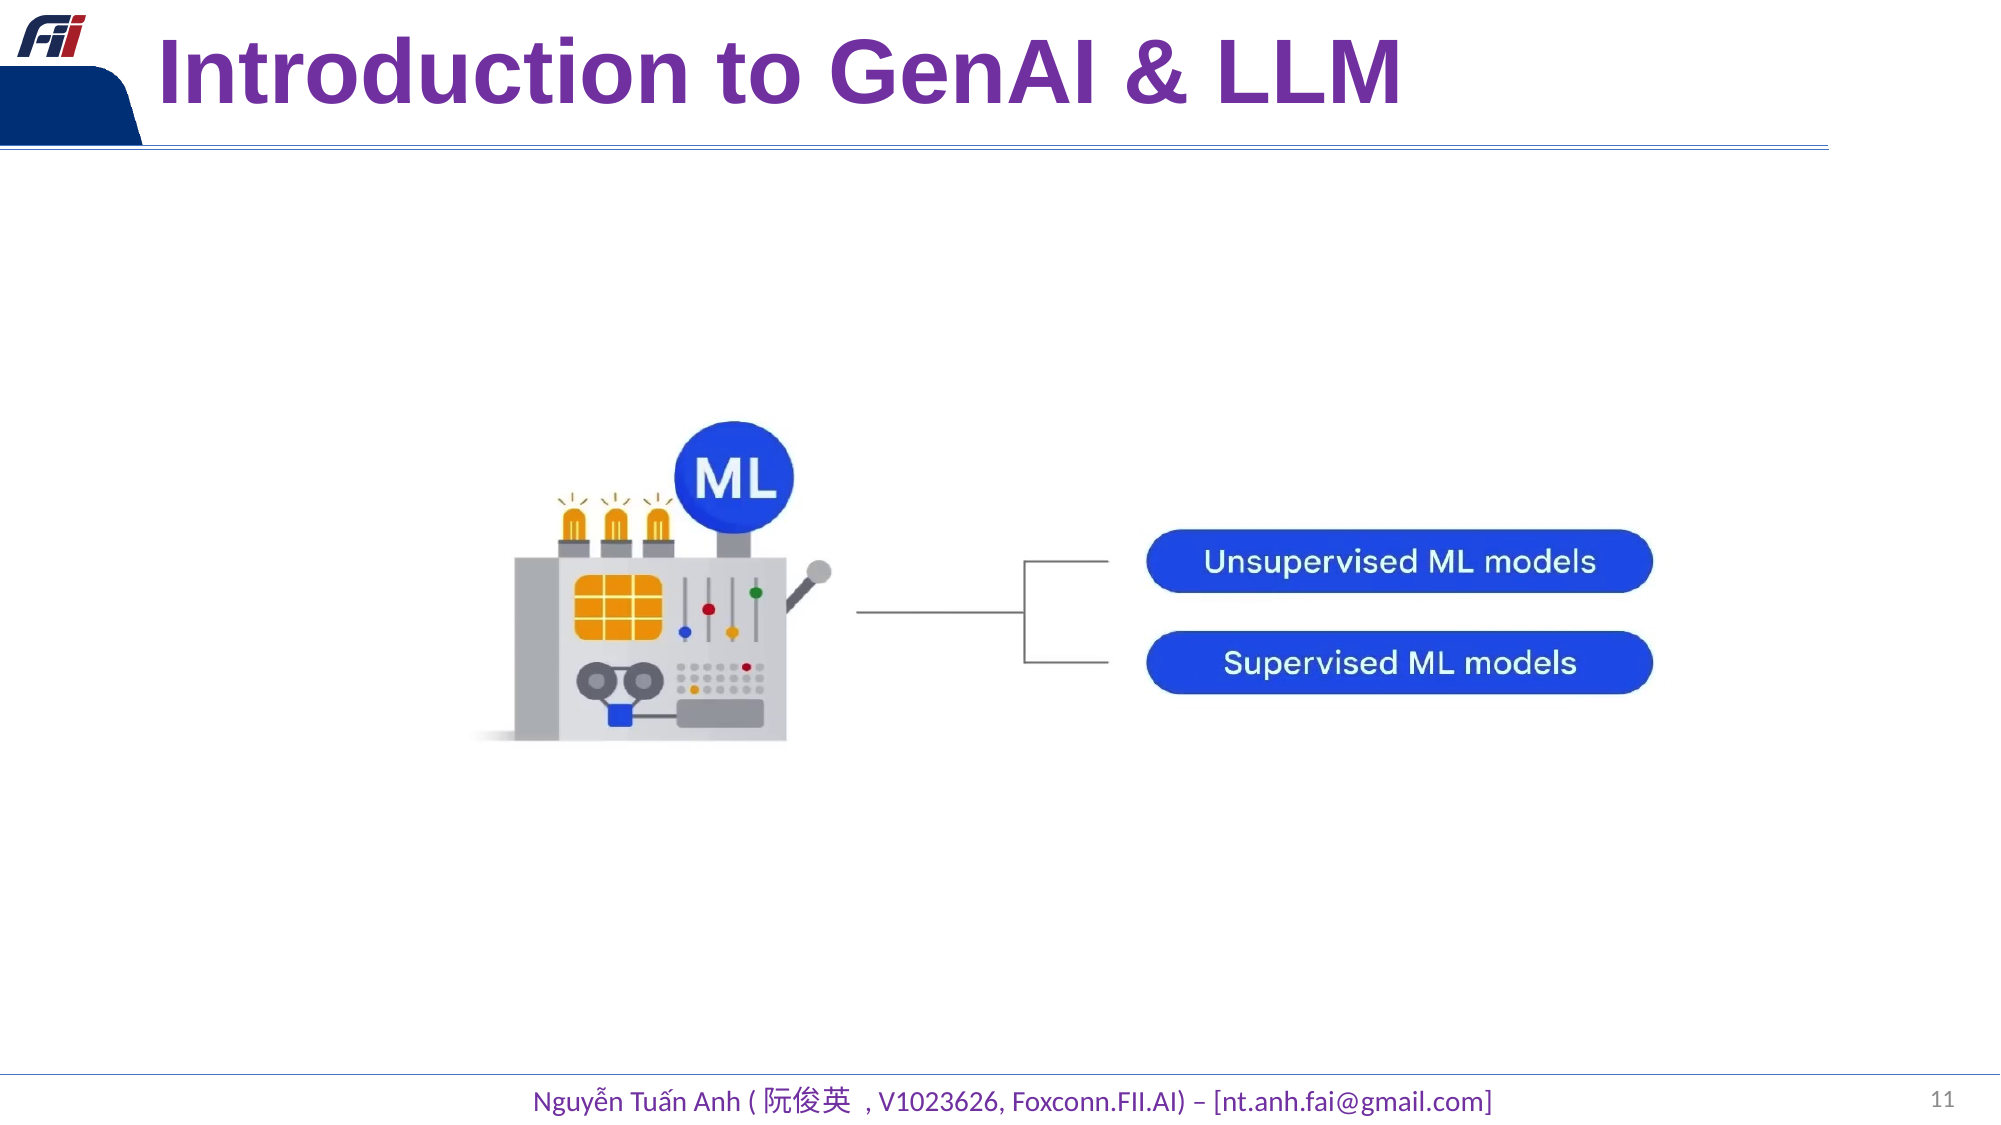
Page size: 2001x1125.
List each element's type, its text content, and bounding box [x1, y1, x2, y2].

picture [205, 161, 1911, 1062]
slide_number 11 [1807, 1074, 1971, 1121]
picture [0, 66, 143, 145]
title Introduction to GenAI & LLM [142, 5, 1945, 143]
picture [17, 15, 86, 57]
